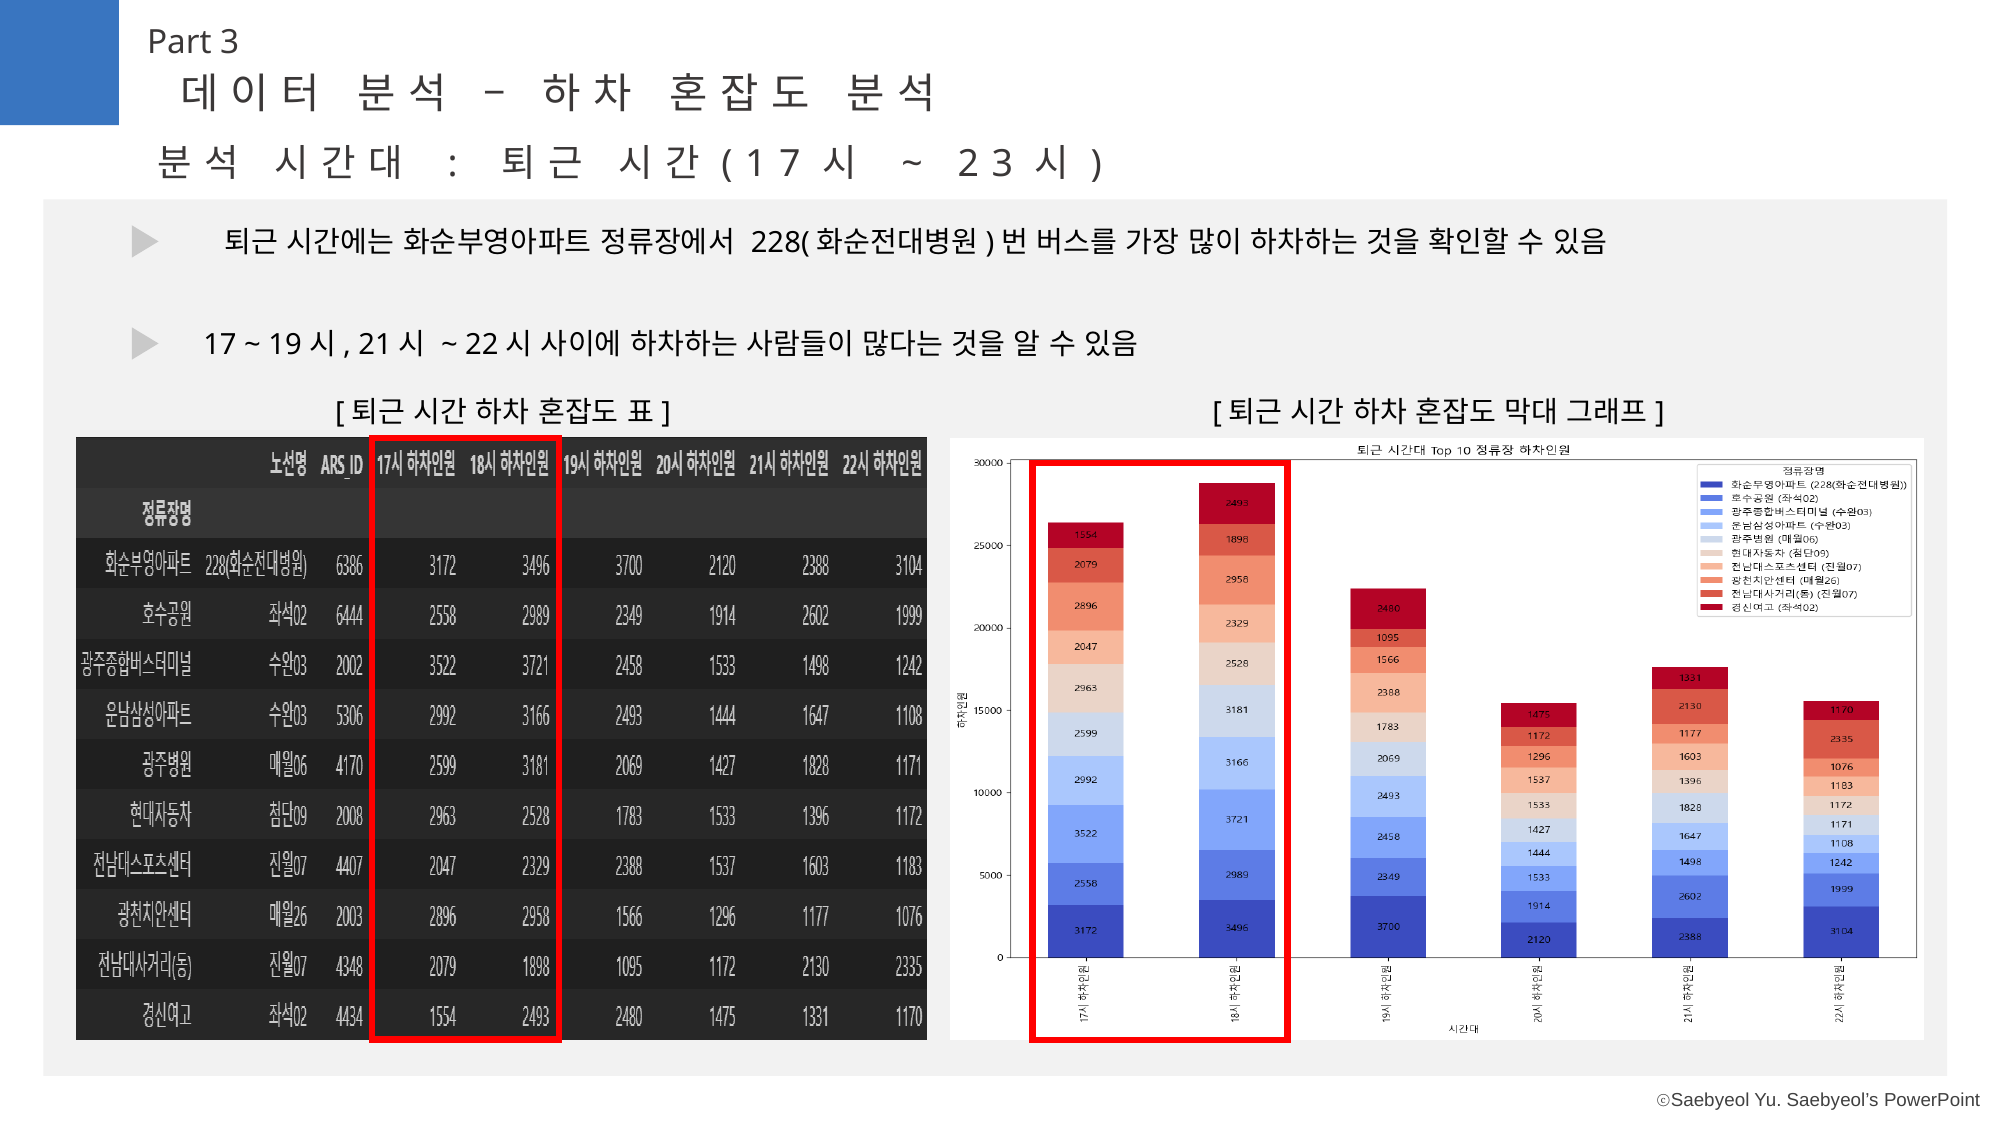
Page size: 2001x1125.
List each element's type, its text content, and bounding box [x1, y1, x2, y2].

text_box 퇴근 시간에는 화순부영아파트 정류장에서 228(화순전대병원)번 버스를 가장 많이 하차하는 것을 확인할 수 있음 [210, 216, 1623, 266]
text_box [퇴근 시간 하차 혼잡도 표] [320, 385, 686, 436]
text_box [130, 325, 161, 362]
text_box 분석 시간대 : 퇴근 시간(17시 ~ 23시) [142, 131, 1117, 192]
text_box [130, 223, 161, 260]
text_box 17 ~ 19시, 21시 ~ 22시 사이에 하차하는 사람들이 많다는 것을 알 수 있음 [188, 318, 1154, 368]
text_box [퇴근 시간 하차 혼잡도 막대 그래프] [1197, 385, 1680, 436]
text_box [42, 198, 1948, 1077]
text_box Part 3 [132, 12, 255, 68]
text_box 데이터 분석 – 하차 혼잡도 분석 [165, 59, 952, 125]
picture [950, 438, 1924, 1040]
text_box [0, 0, 120, 126]
picture [76, 437, 927, 1040]
